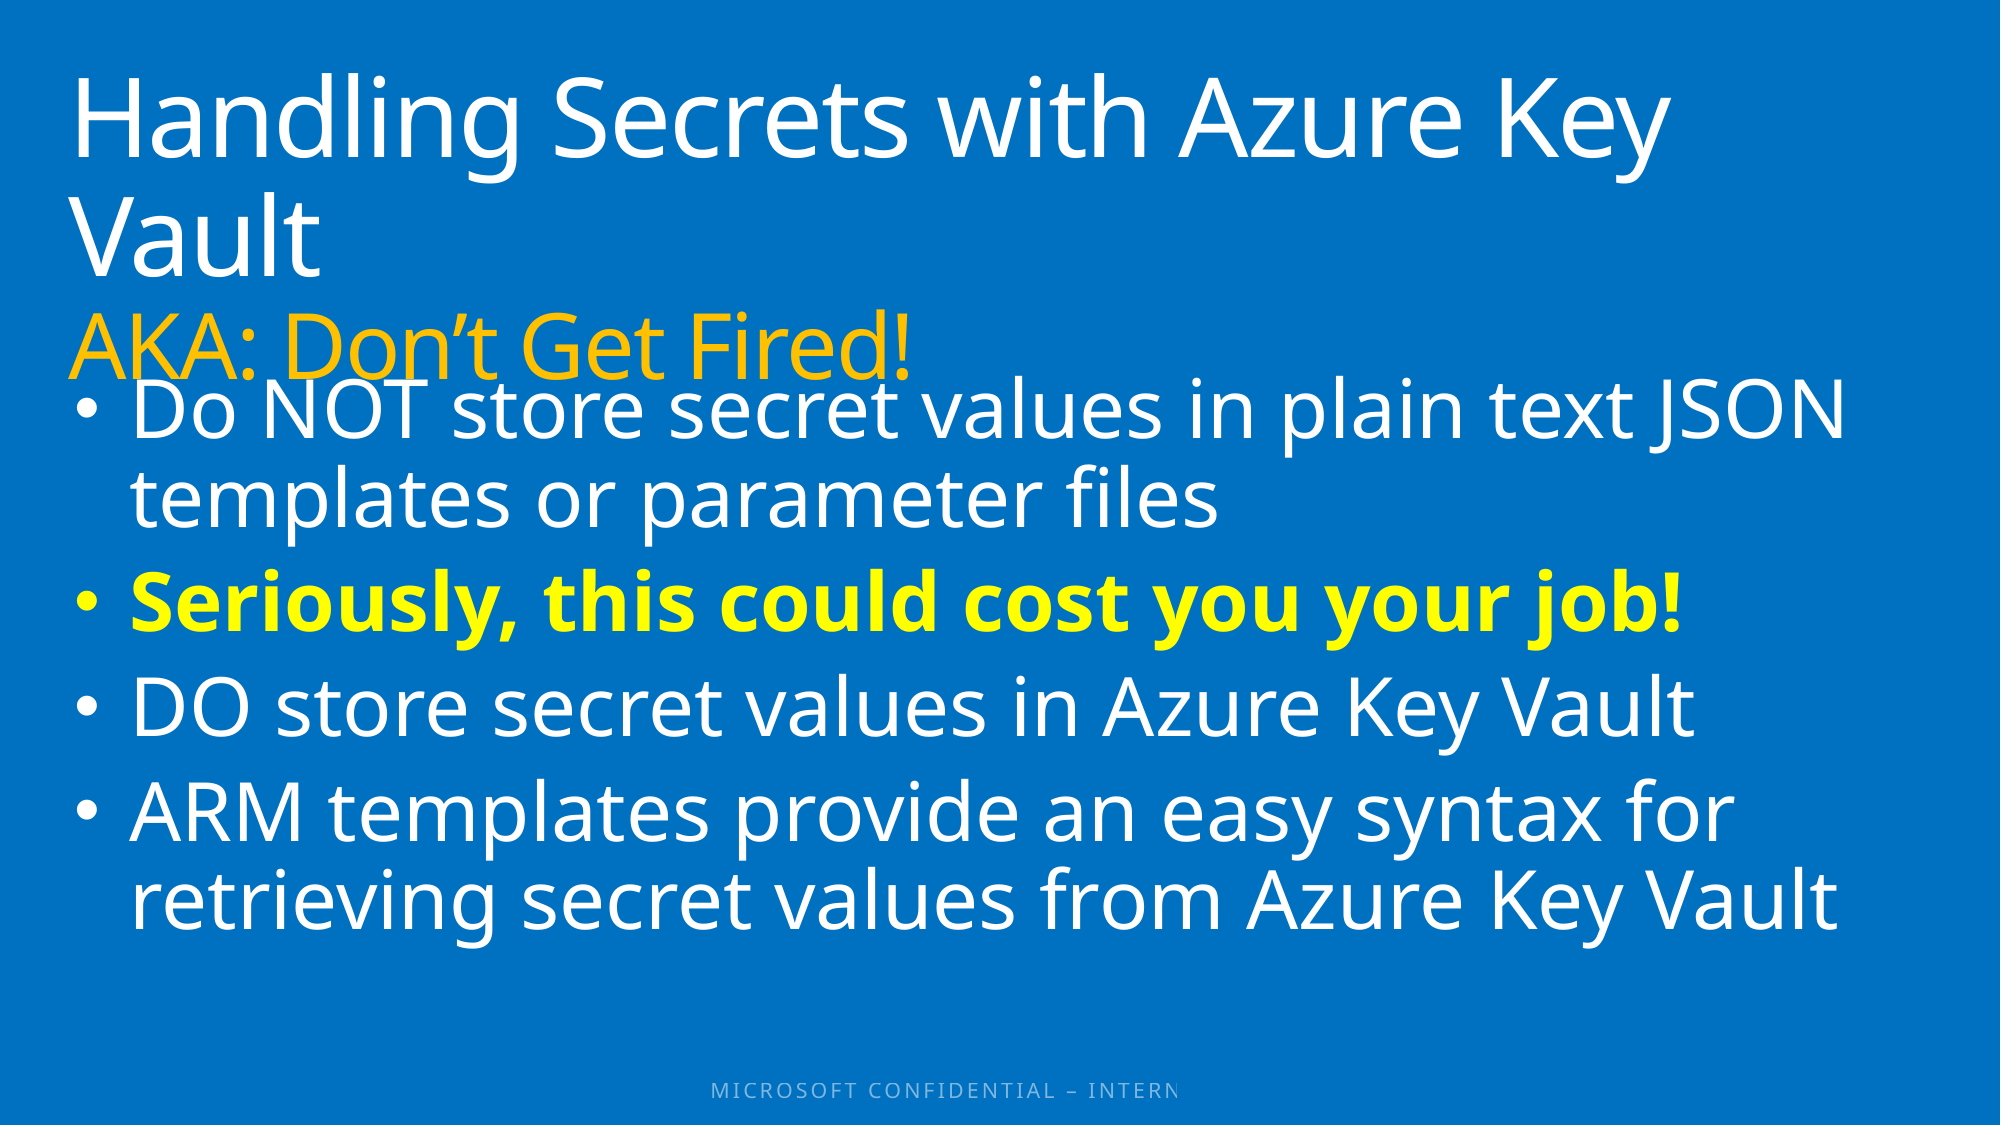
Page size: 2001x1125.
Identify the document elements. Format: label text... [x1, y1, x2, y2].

list Do NOT store secret values in plain text JSON templates or parameter files Seriously, this could cost you your job! DO store secret values in Azure Key Vault ARM templates provide an easy syntax for retrieving secret values from Azure Key Vault [44, 344, 1957, 987]
title Handling Secrets with Azure Key Vault AKA: Don’t Get Fired! [44, 47, 1957, 196]
